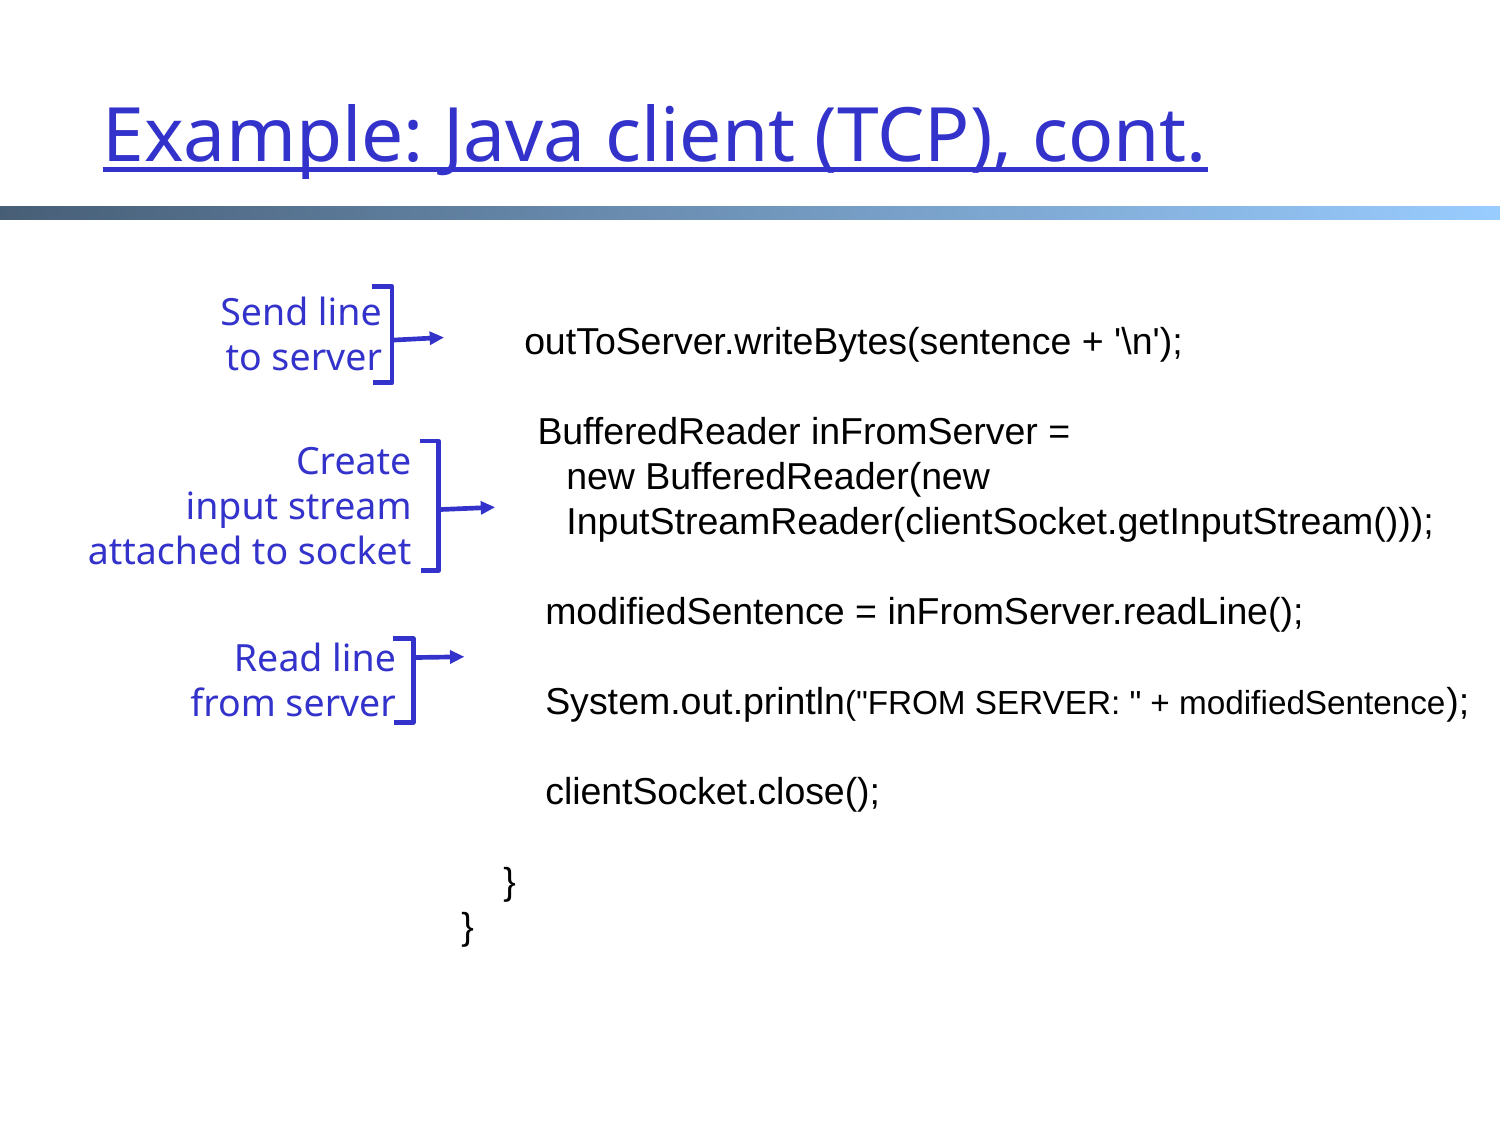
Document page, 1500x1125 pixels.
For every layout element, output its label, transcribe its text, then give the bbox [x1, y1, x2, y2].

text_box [204, 280, 444, 387]
text_box [392, 638, 414, 723]
text_box outToServer.writeBytes(sentence + '\n'); BufferedReader inFromServer = new BufferedReader(new InputStreamReader(clientSocket.getInputStream())); modifiedSentence = inFromServer.readLine(); System.out.println("FROM SERVER: " + modifiedSentence); clientSocket.close(); } } [446, 309, 1495, 955]
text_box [1424, 207, 1428, 219]
title Example: Java client (TCP), cont. [87, 37, 1363, 225]
text_box [415, 650, 465, 664]
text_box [33, 429, 495, 580]
text_box Read line from server [175, 626, 411, 732]
